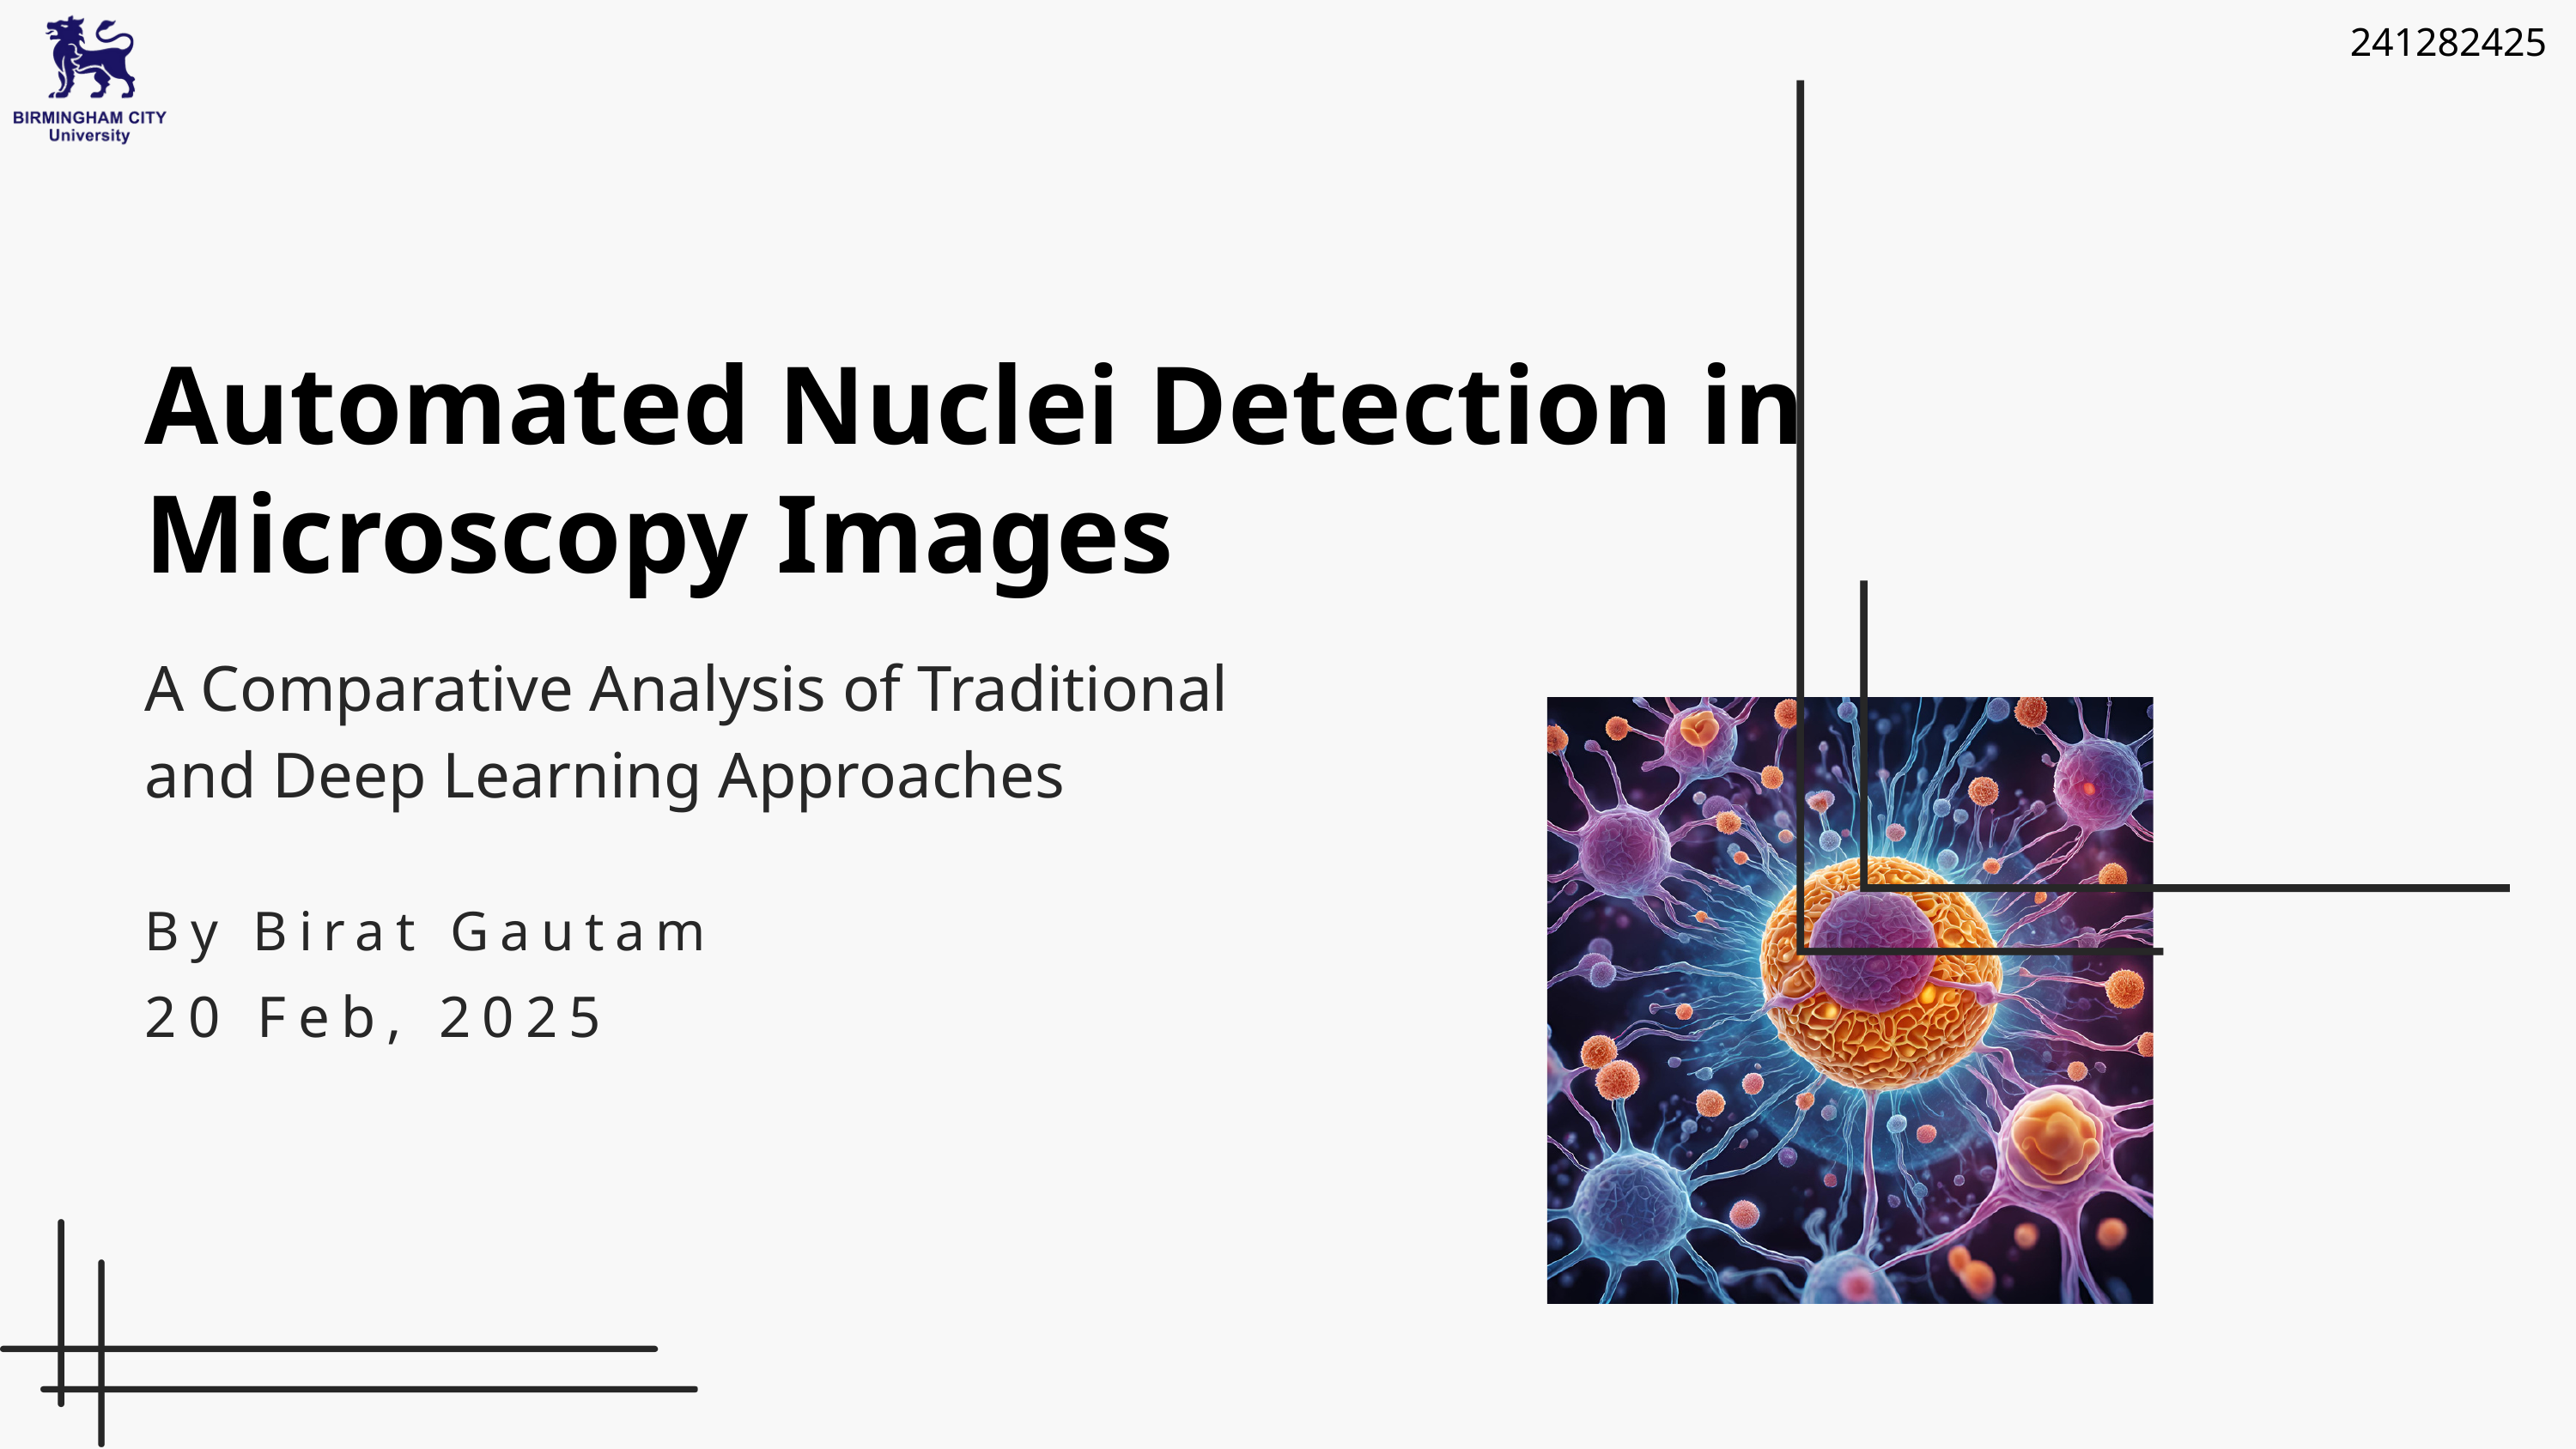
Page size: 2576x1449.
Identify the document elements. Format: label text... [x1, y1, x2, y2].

text_box 241282425 [2336, 9, 2561, 64]
text_box [1796, 80, 2510, 955]
text_box [0, 1219, 698, 1447]
text_box [1546, 697, 2154, 1304]
text_box [0, 1, 211, 159]
text_box A Comparative Analysis of Traditional and Deep Learning Approaches [144, 636, 1318, 811]
text_box By Birat Gautam [144, 886, 732, 961]
text_box 20 Feb, 2025 [144, 970, 1187, 1049]
text_box Automated Nuclei Detection in Microscopy Images [144, 336, 1844, 596]
